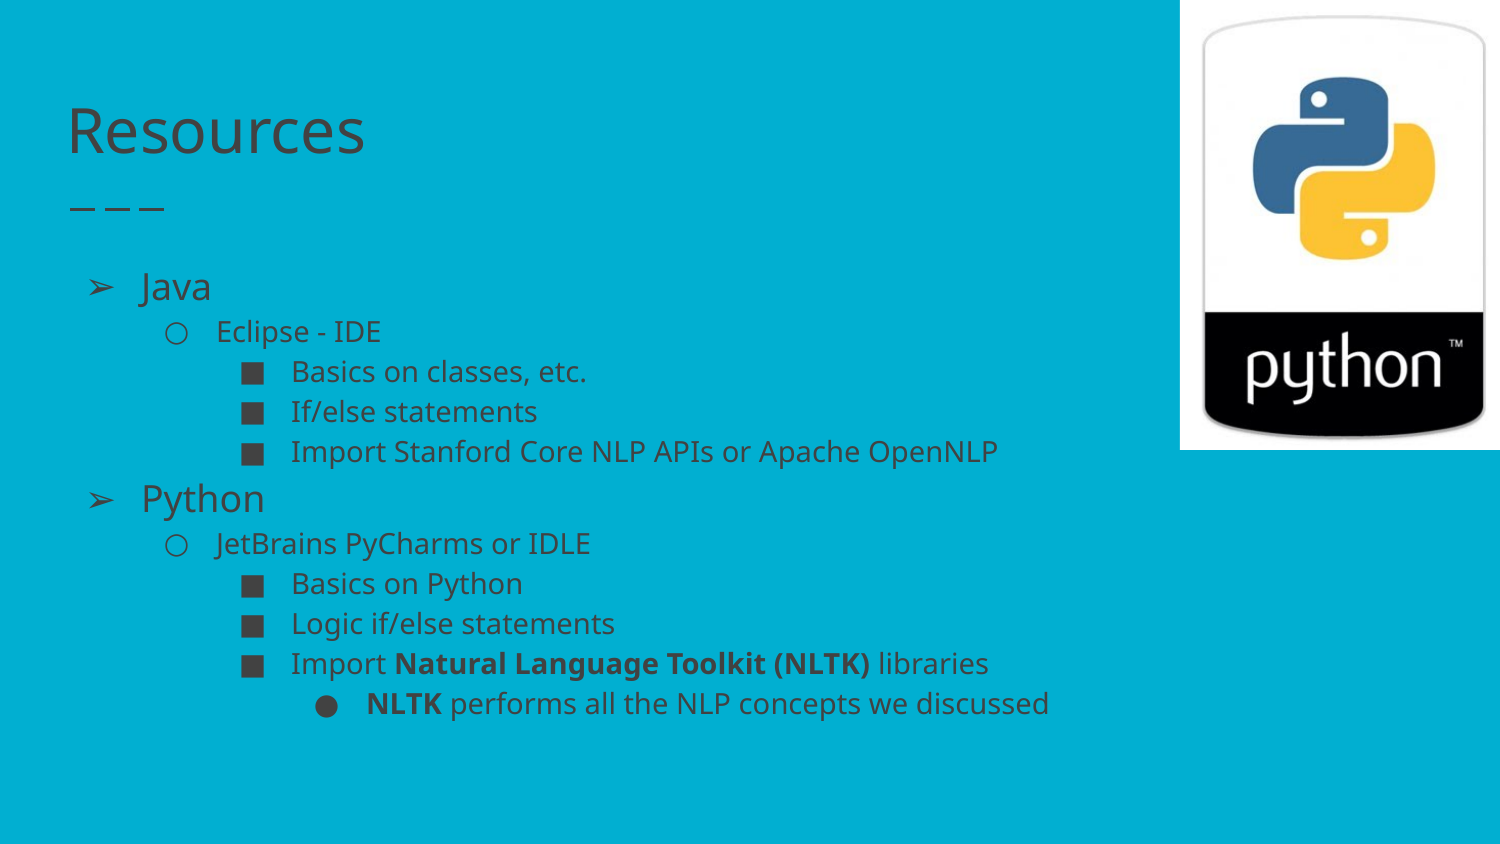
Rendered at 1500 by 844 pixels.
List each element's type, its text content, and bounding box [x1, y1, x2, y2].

title Resources [51, 61, 1174, 182]
list Java Eclipse - IDE Basics on classes, etc. If/else statements Import Stanford Core NLP APIs or Apache OpenNLP Python JetBrains PyCharms or IDLE Basics on Python Logic if/else statements Import Natural Language Toolkit (NLTK) libraries NLTK performs all the NLP concepts we discussed [51, 240, 1449, 750]
picture [1179, 0, 1500, 451]
